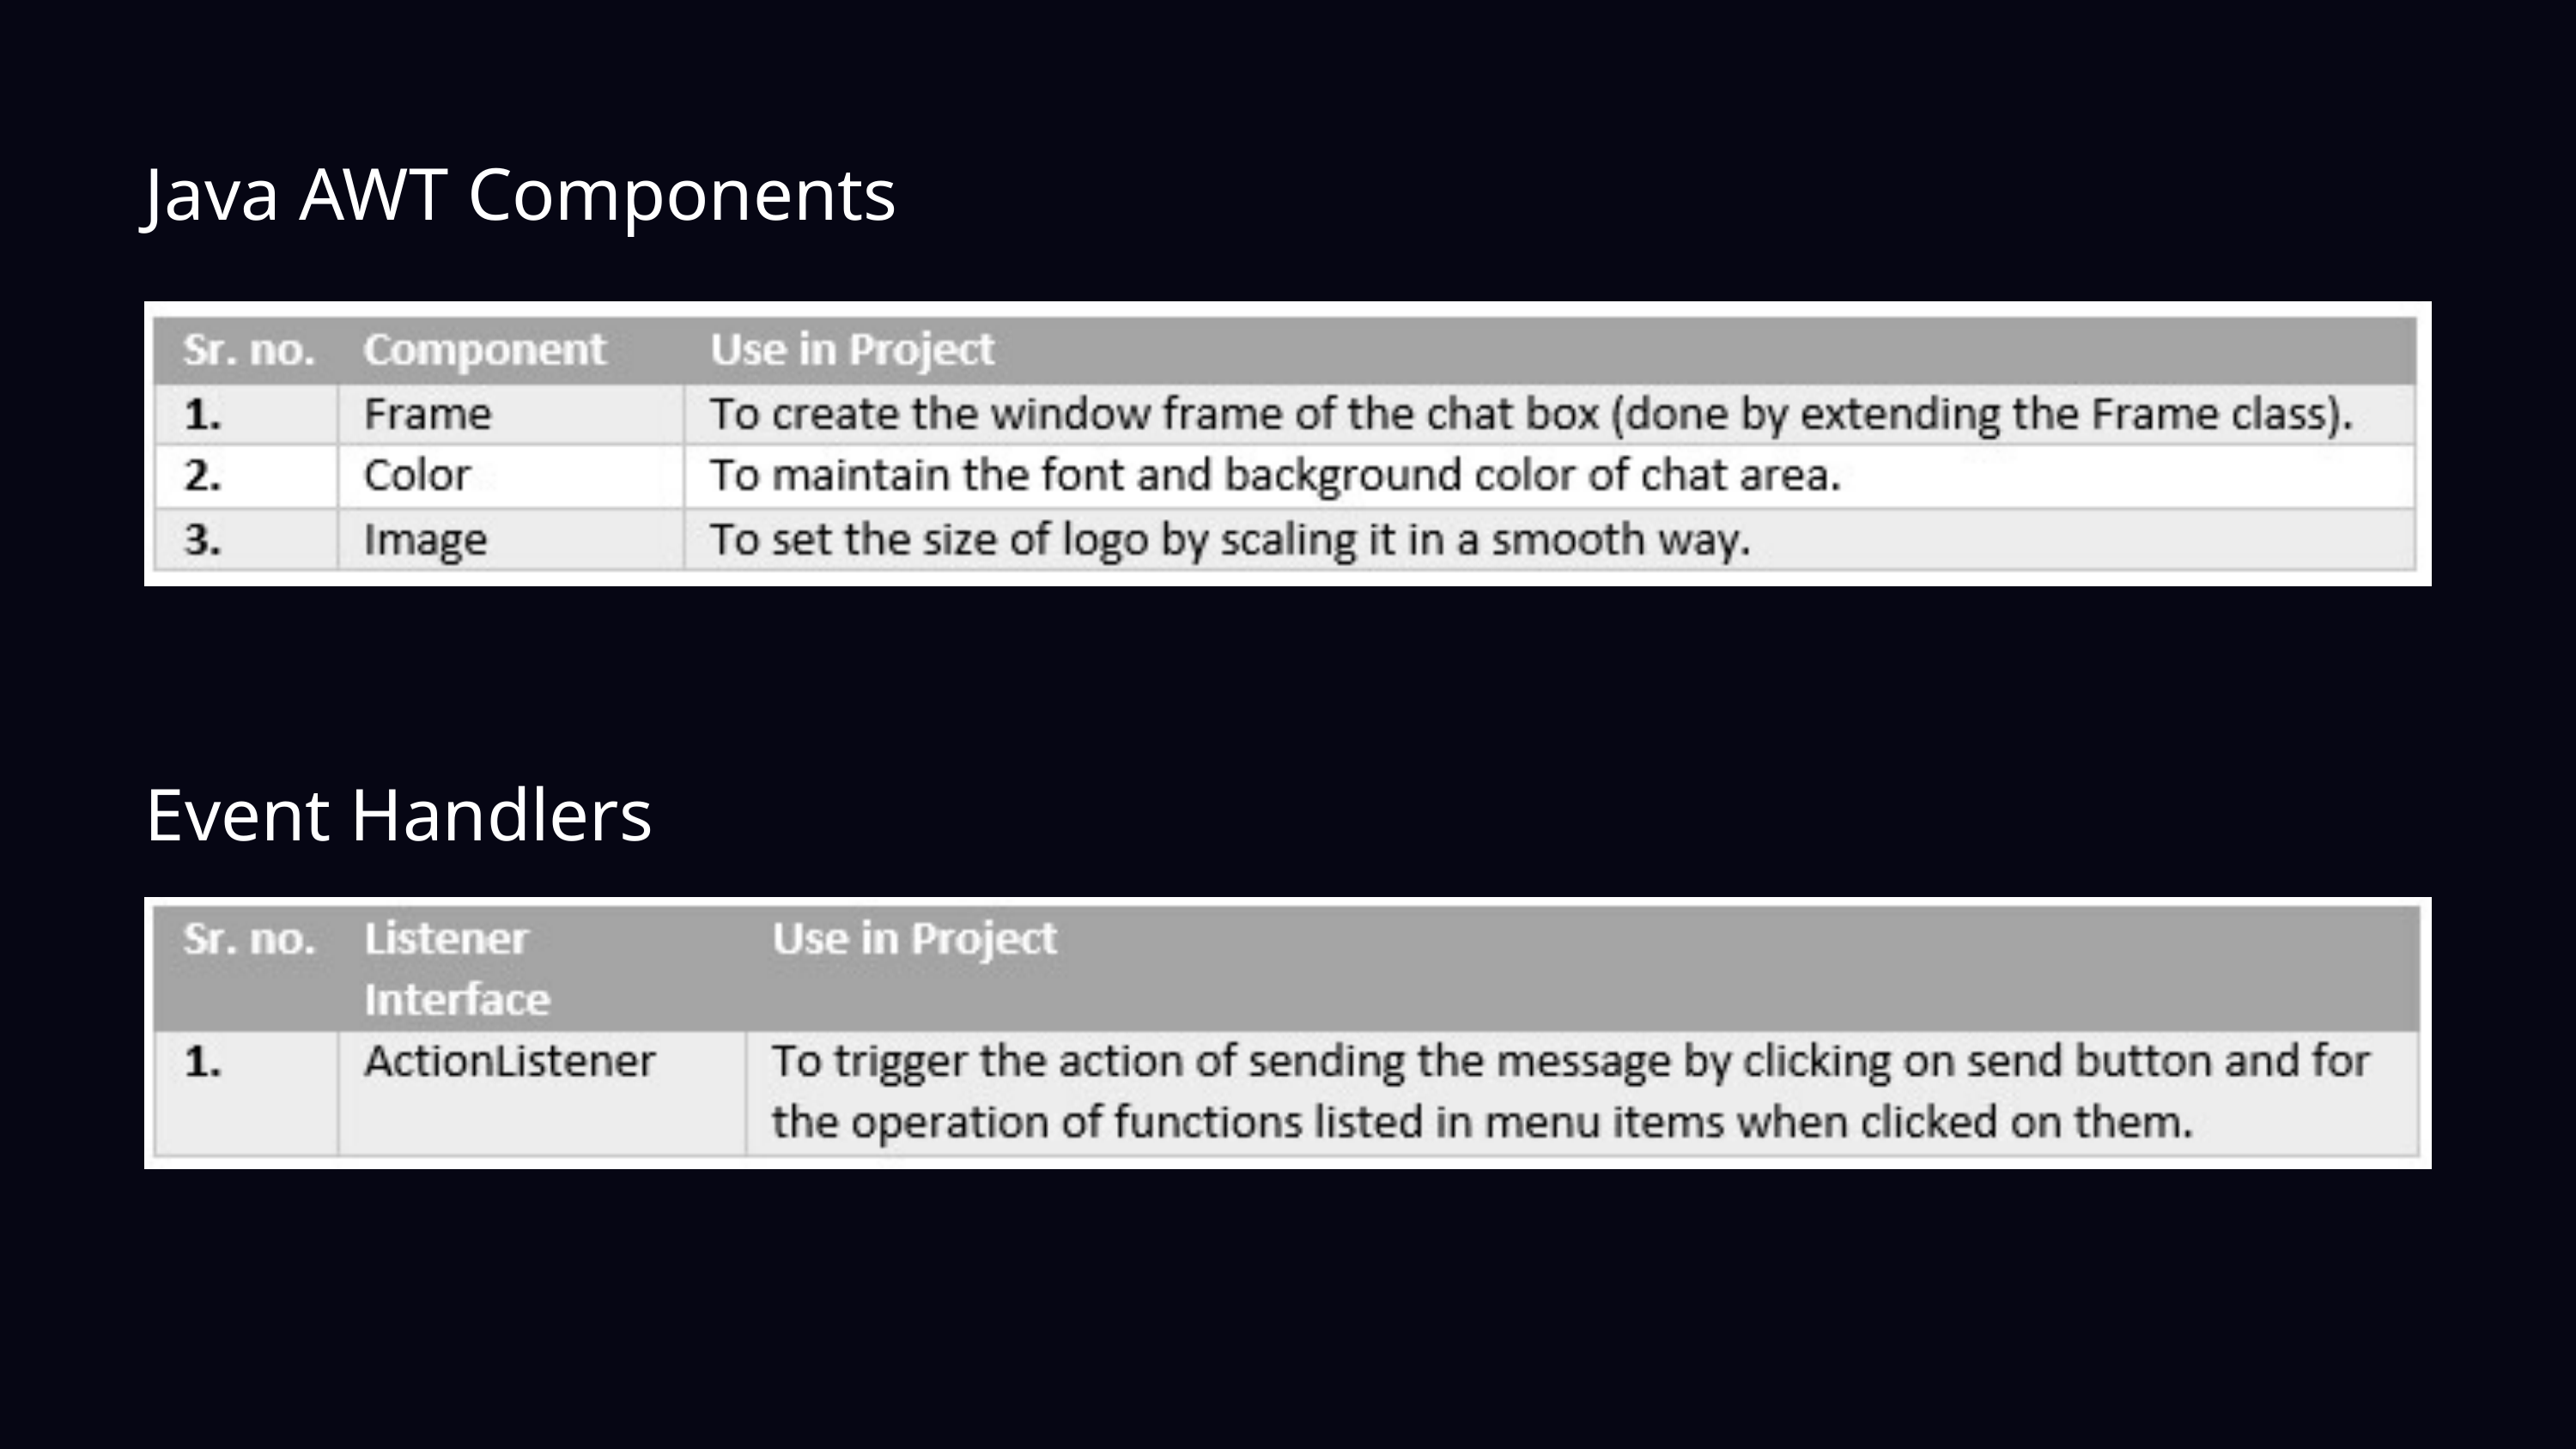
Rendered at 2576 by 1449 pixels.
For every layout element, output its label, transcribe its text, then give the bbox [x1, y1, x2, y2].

picture [144, 897, 2432, 1170]
text_box Event Handlers [144, 755, 2088, 856]
picture [144, 300, 2432, 587]
text_box Java AWT Components [144, 134, 2088, 234]
